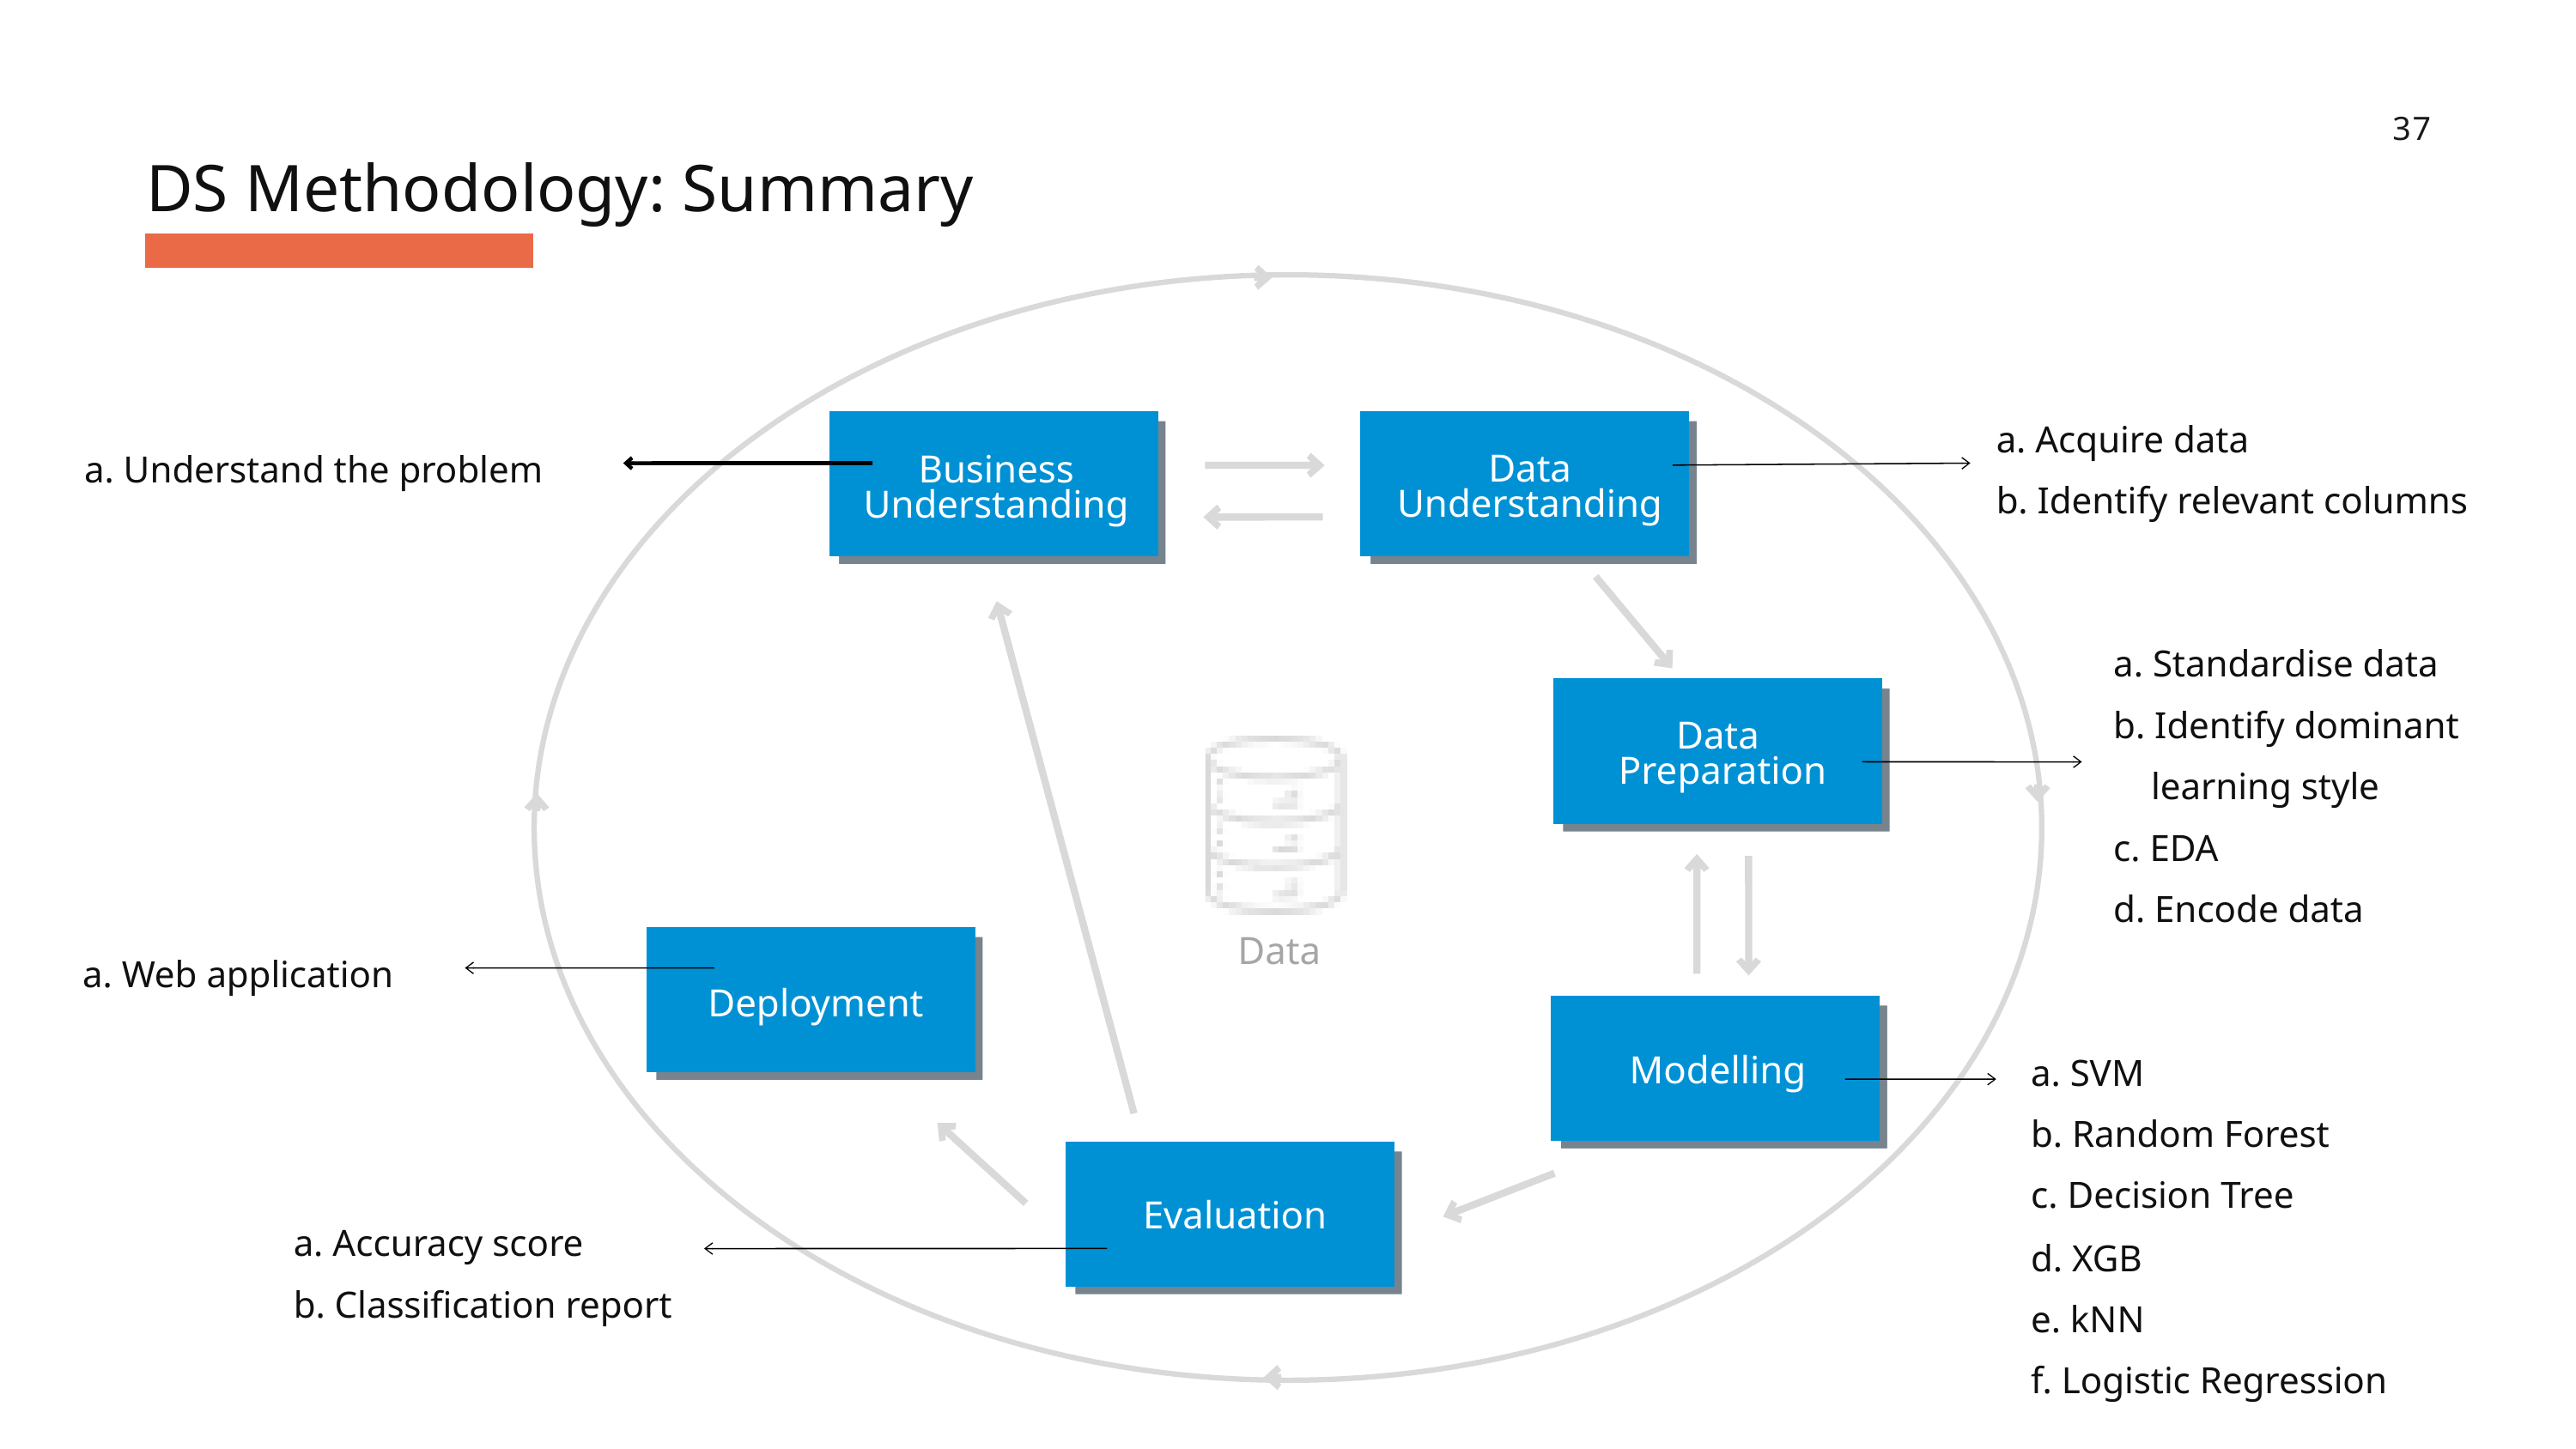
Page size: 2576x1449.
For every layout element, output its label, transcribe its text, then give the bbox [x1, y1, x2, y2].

text_box a. Accuracy score b. Classification report [293, 1202, 528, 1325]
text_box DS Methodology: Summary [146, 134, 1761, 225]
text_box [144, 233, 534, 269]
text_box a. Acquire data b. Identify relevant columns [2045, 398, 2510, 522]
text_box 37 [2377, 101, 2432, 147]
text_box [2030, 1041, 2476, 1391]
text_box a. Understand the problem [84, 428, 528, 490]
text_box a. Web application [82, 933, 528, 995]
text_box a. Standardise data b. Identify dominant learning style c. EDA d. Encode data [2113, 622, 2530, 931]
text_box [533, 274, 2043, 1381]
